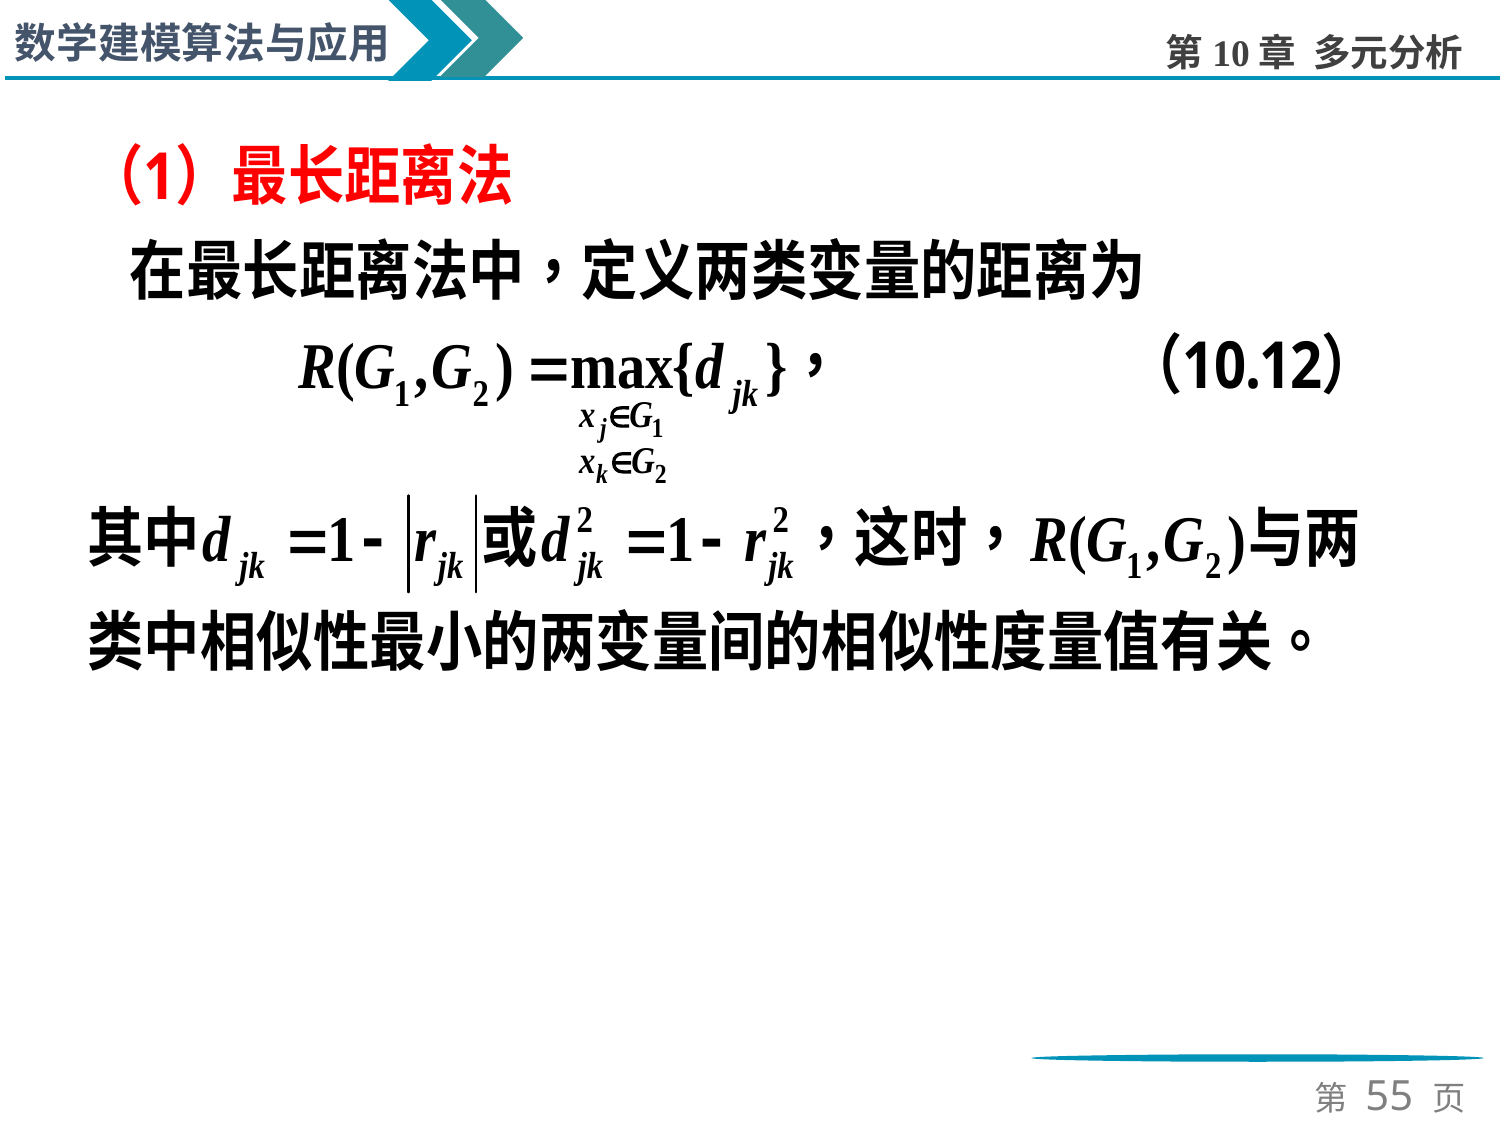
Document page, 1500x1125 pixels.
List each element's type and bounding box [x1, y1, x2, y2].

text_box [87, 132, 1377, 730]
